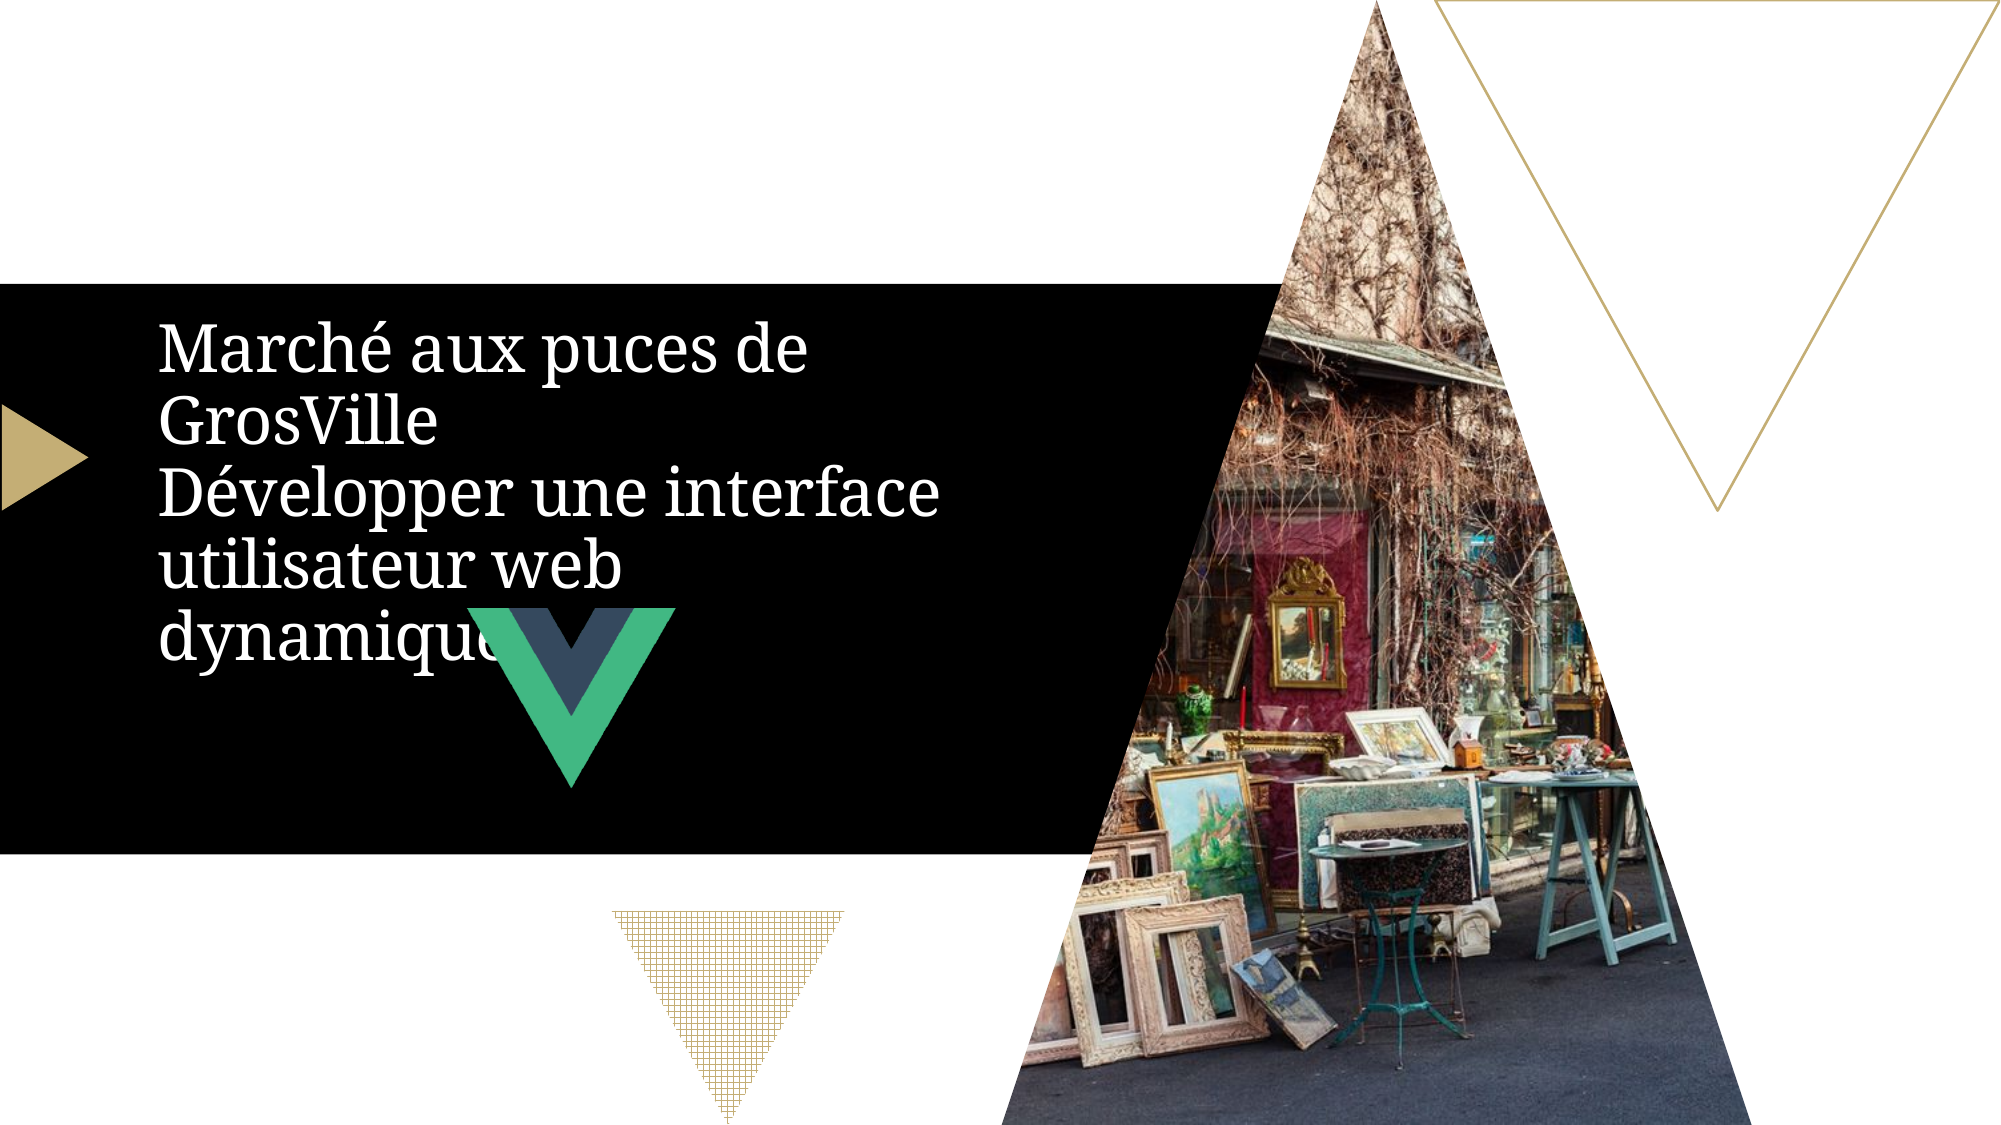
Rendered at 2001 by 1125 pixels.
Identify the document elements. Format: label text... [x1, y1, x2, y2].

picture [414, 541, 729, 856]
list [140, 626, 998, 940]
title Marché aux puces de GrosVille Développer une interface utilisateur web dynamique [142, 307, 998, 427]
picture [1001, 0, 1753, 1125]
